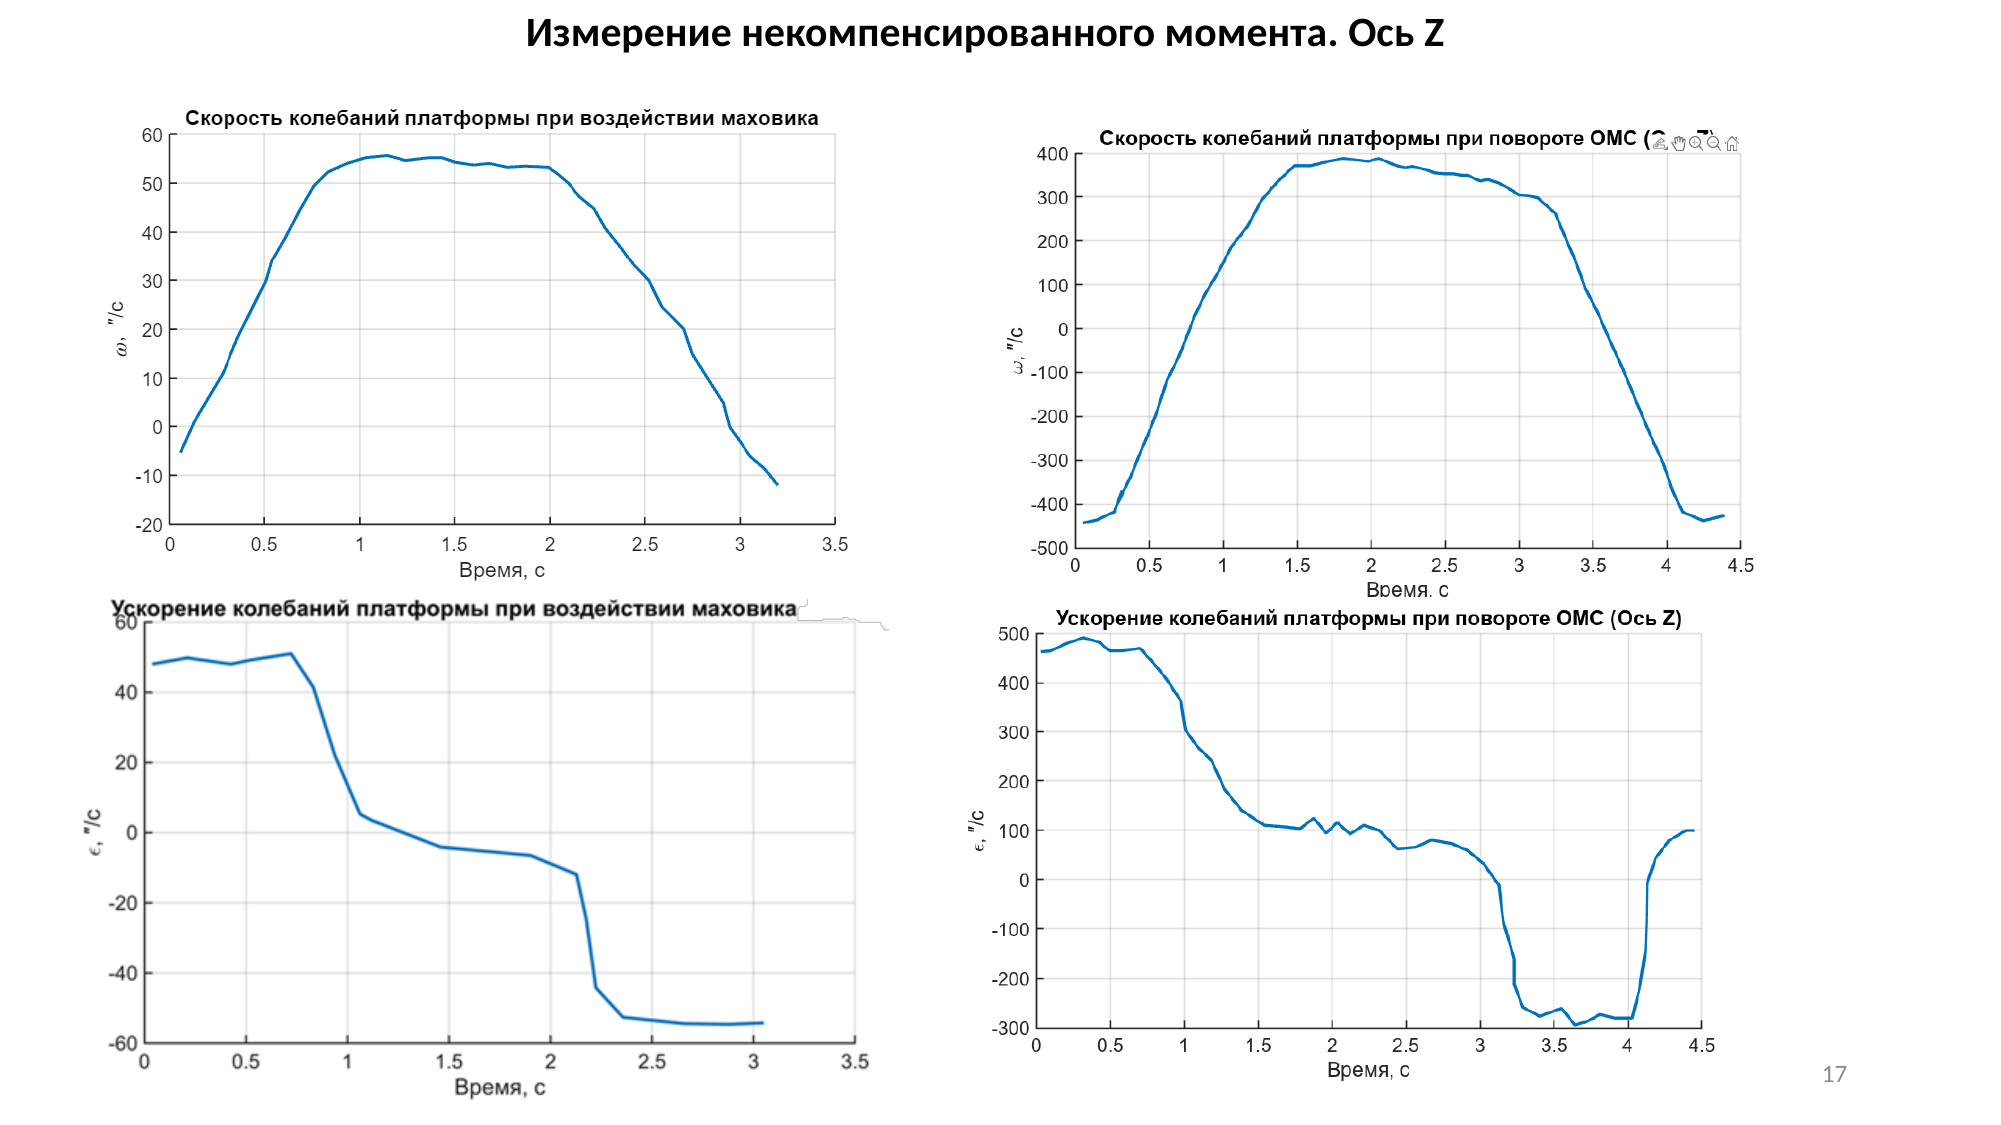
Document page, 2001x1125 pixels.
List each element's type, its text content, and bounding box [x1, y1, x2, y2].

picture [57, 97, 916, 581]
slide_number 17 [1412, 1042, 1863, 1103]
picture [83, 599, 889, 1100]
text_box Измерение некомпенсированного момента. Ось Z [511, 0, 1460, 153]
picture [924, 117, 1822, 1081]
